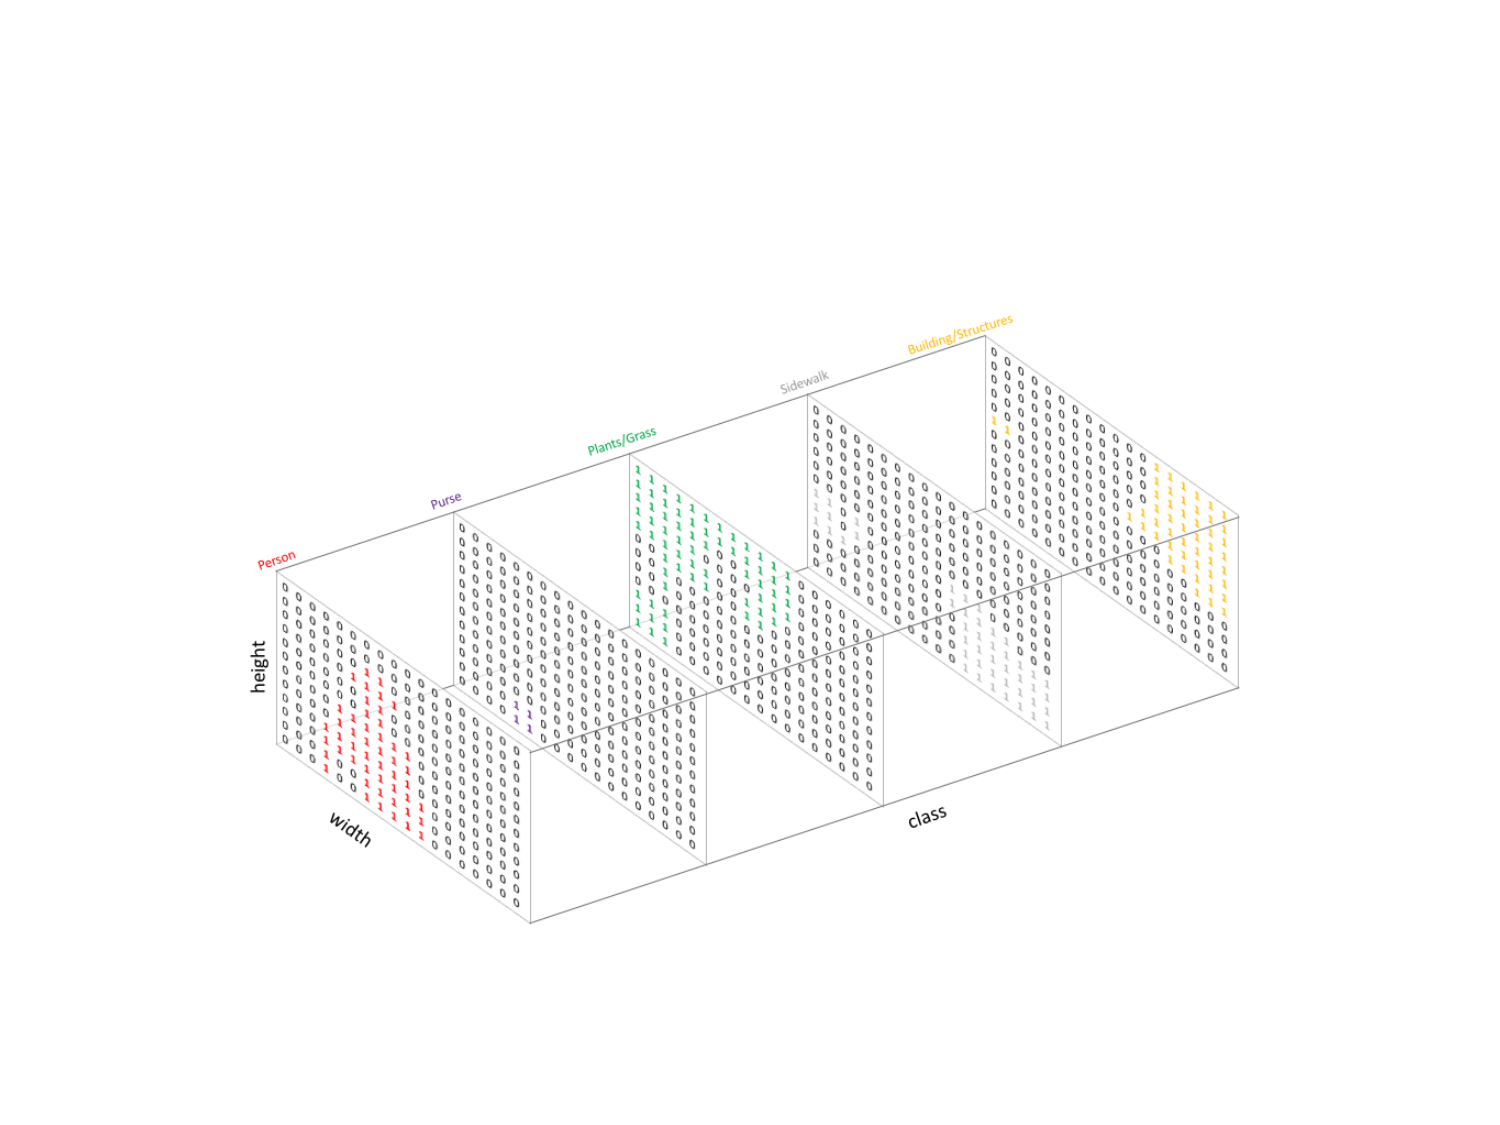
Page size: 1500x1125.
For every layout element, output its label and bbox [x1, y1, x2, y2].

picture [173, 302, 1273, 928]
